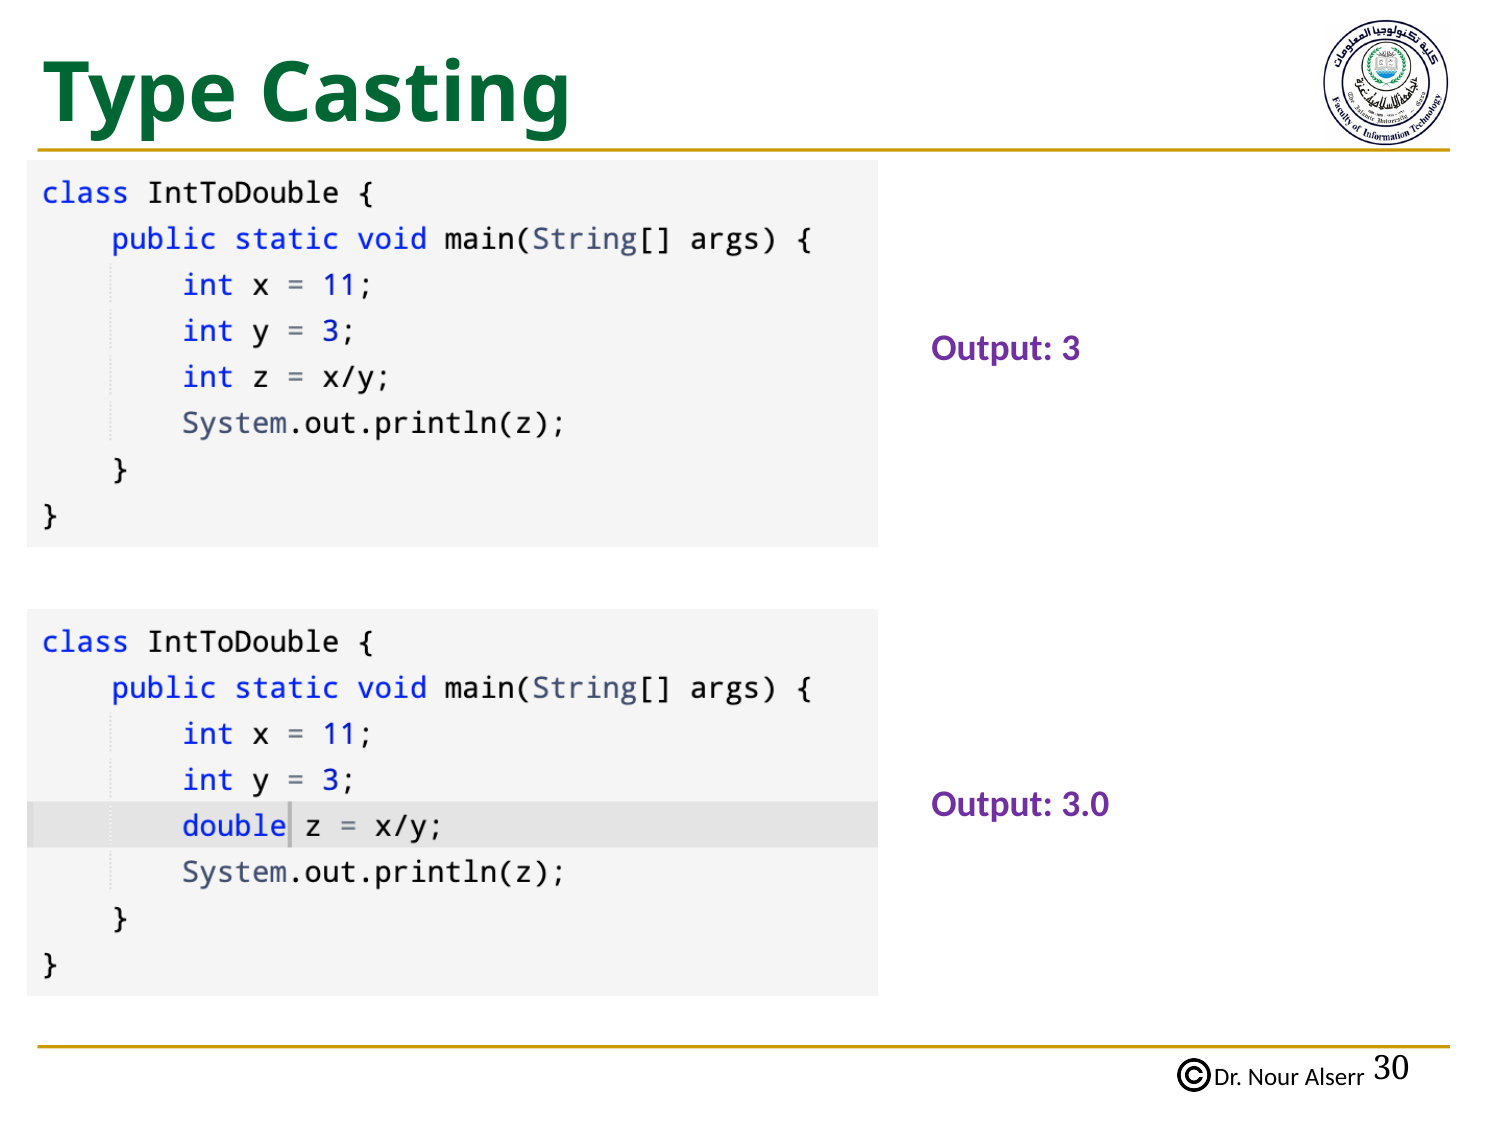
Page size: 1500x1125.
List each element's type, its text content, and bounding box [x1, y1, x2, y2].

picture [26, 609, 878, 996]
picture [1321, 18, 1450, 30]
picture [26, 160, 878, 547]
text_box Output: 3 [916, 315, 1096, 376]
title Type Casting [26, 30, 1461, 207]
slide_number 30 [1074, 1023, 1426, 1100]
text_box Output: 3.0 [916, 772, 1125, 832]
